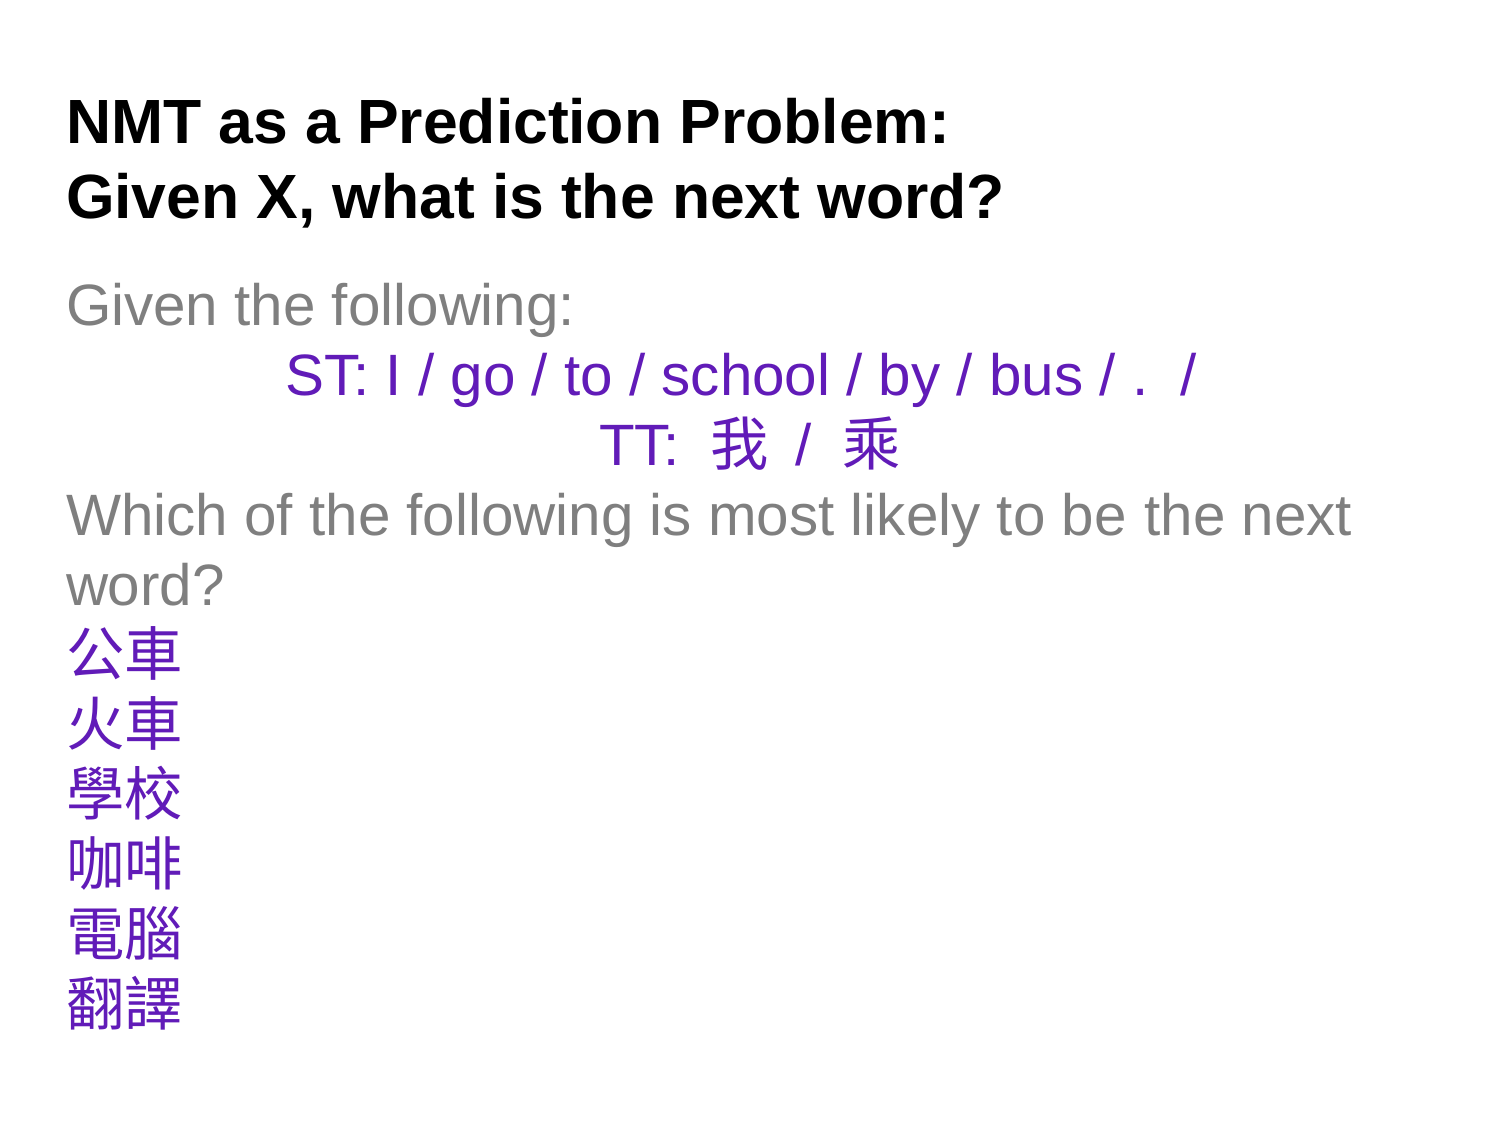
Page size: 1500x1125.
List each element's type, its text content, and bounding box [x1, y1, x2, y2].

list Given the following: ST: I / go / to / school / by / bus / . / TT: 我 / 乘 Which of the following is most likely to be the next word? 公車 火車 學校 咖啡 電腦 翻譯 [51, 252, 1449, 1000]
title NMT as a Prediction Problem: Given X, what is the next word? [51, 65, 1449, 203]
